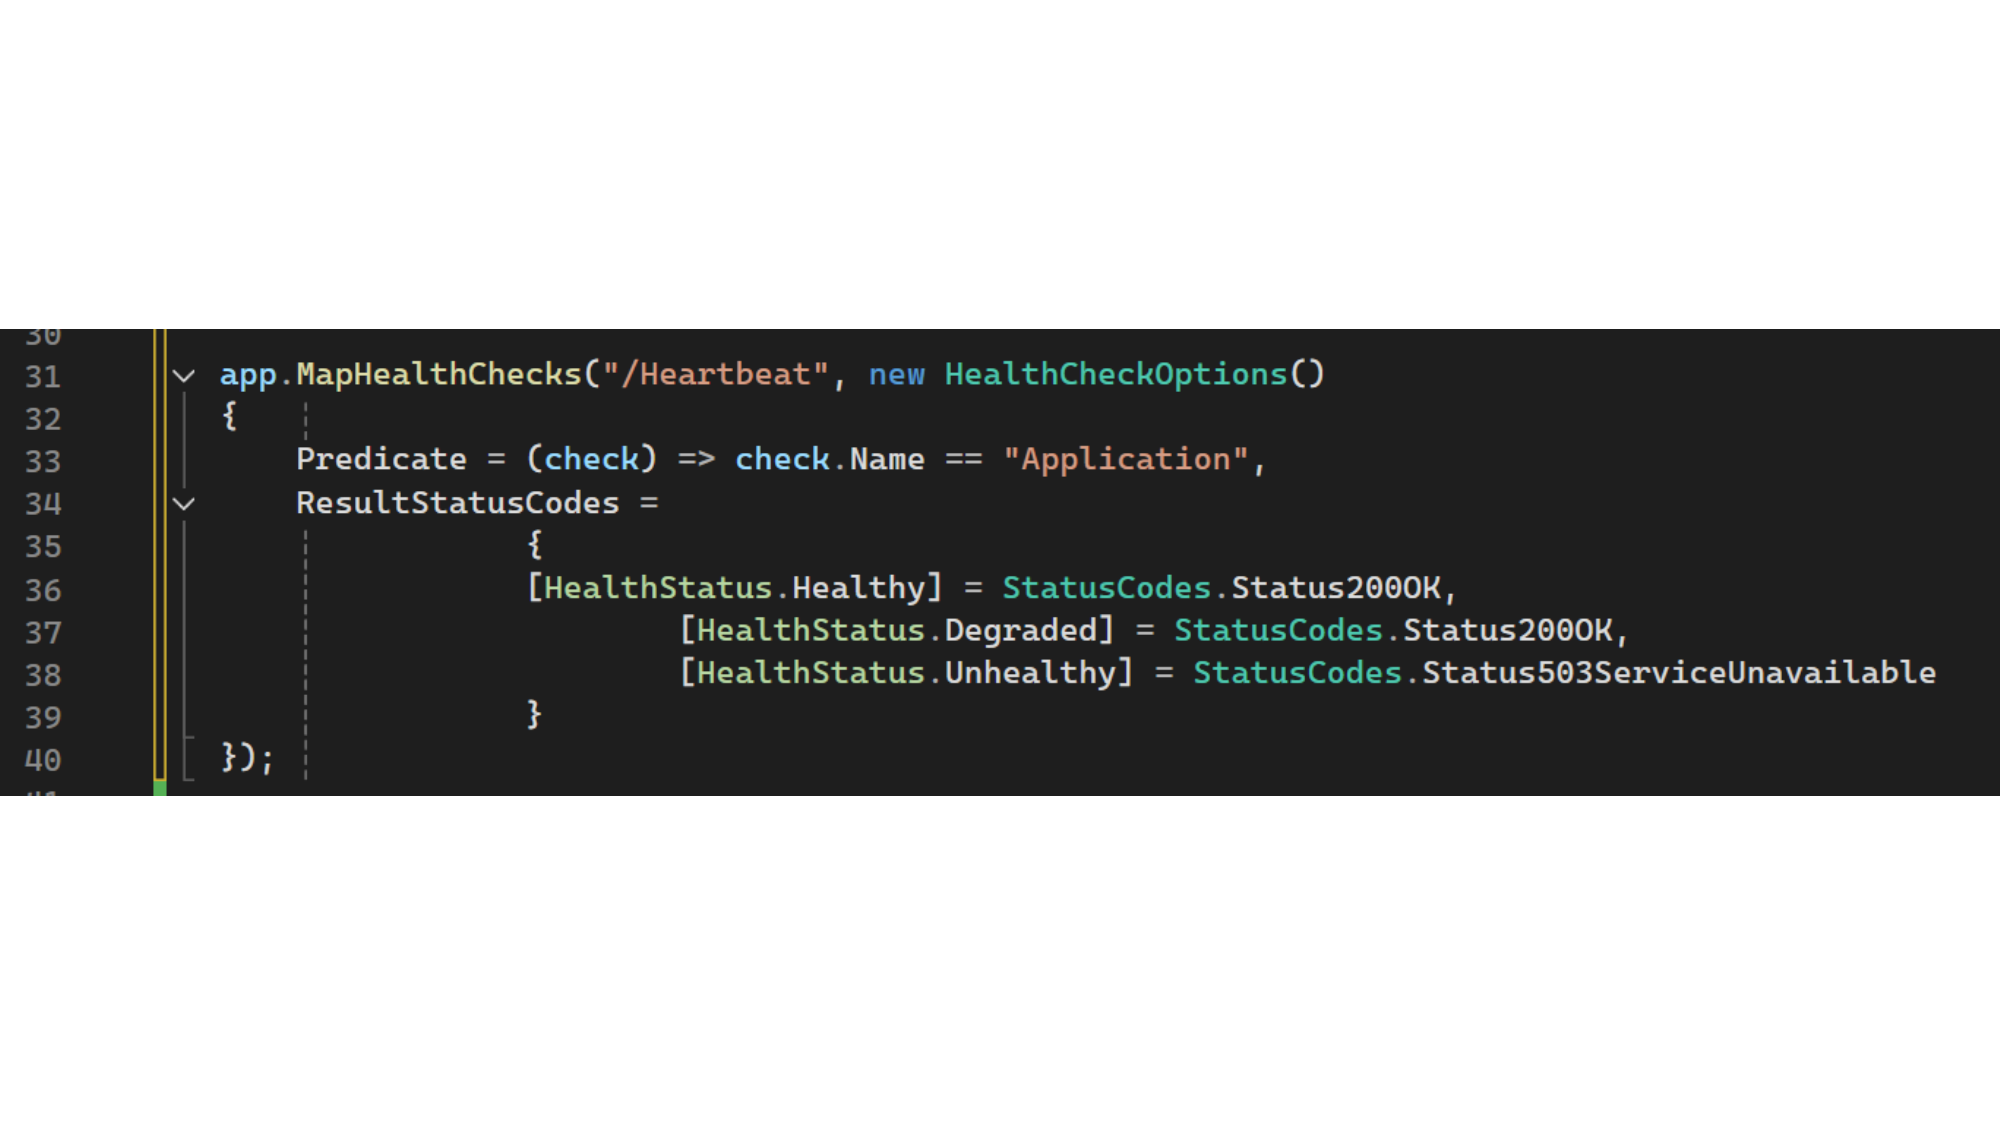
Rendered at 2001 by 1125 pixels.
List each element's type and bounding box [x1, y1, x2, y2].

picture [0, 328, 2000, 797]
